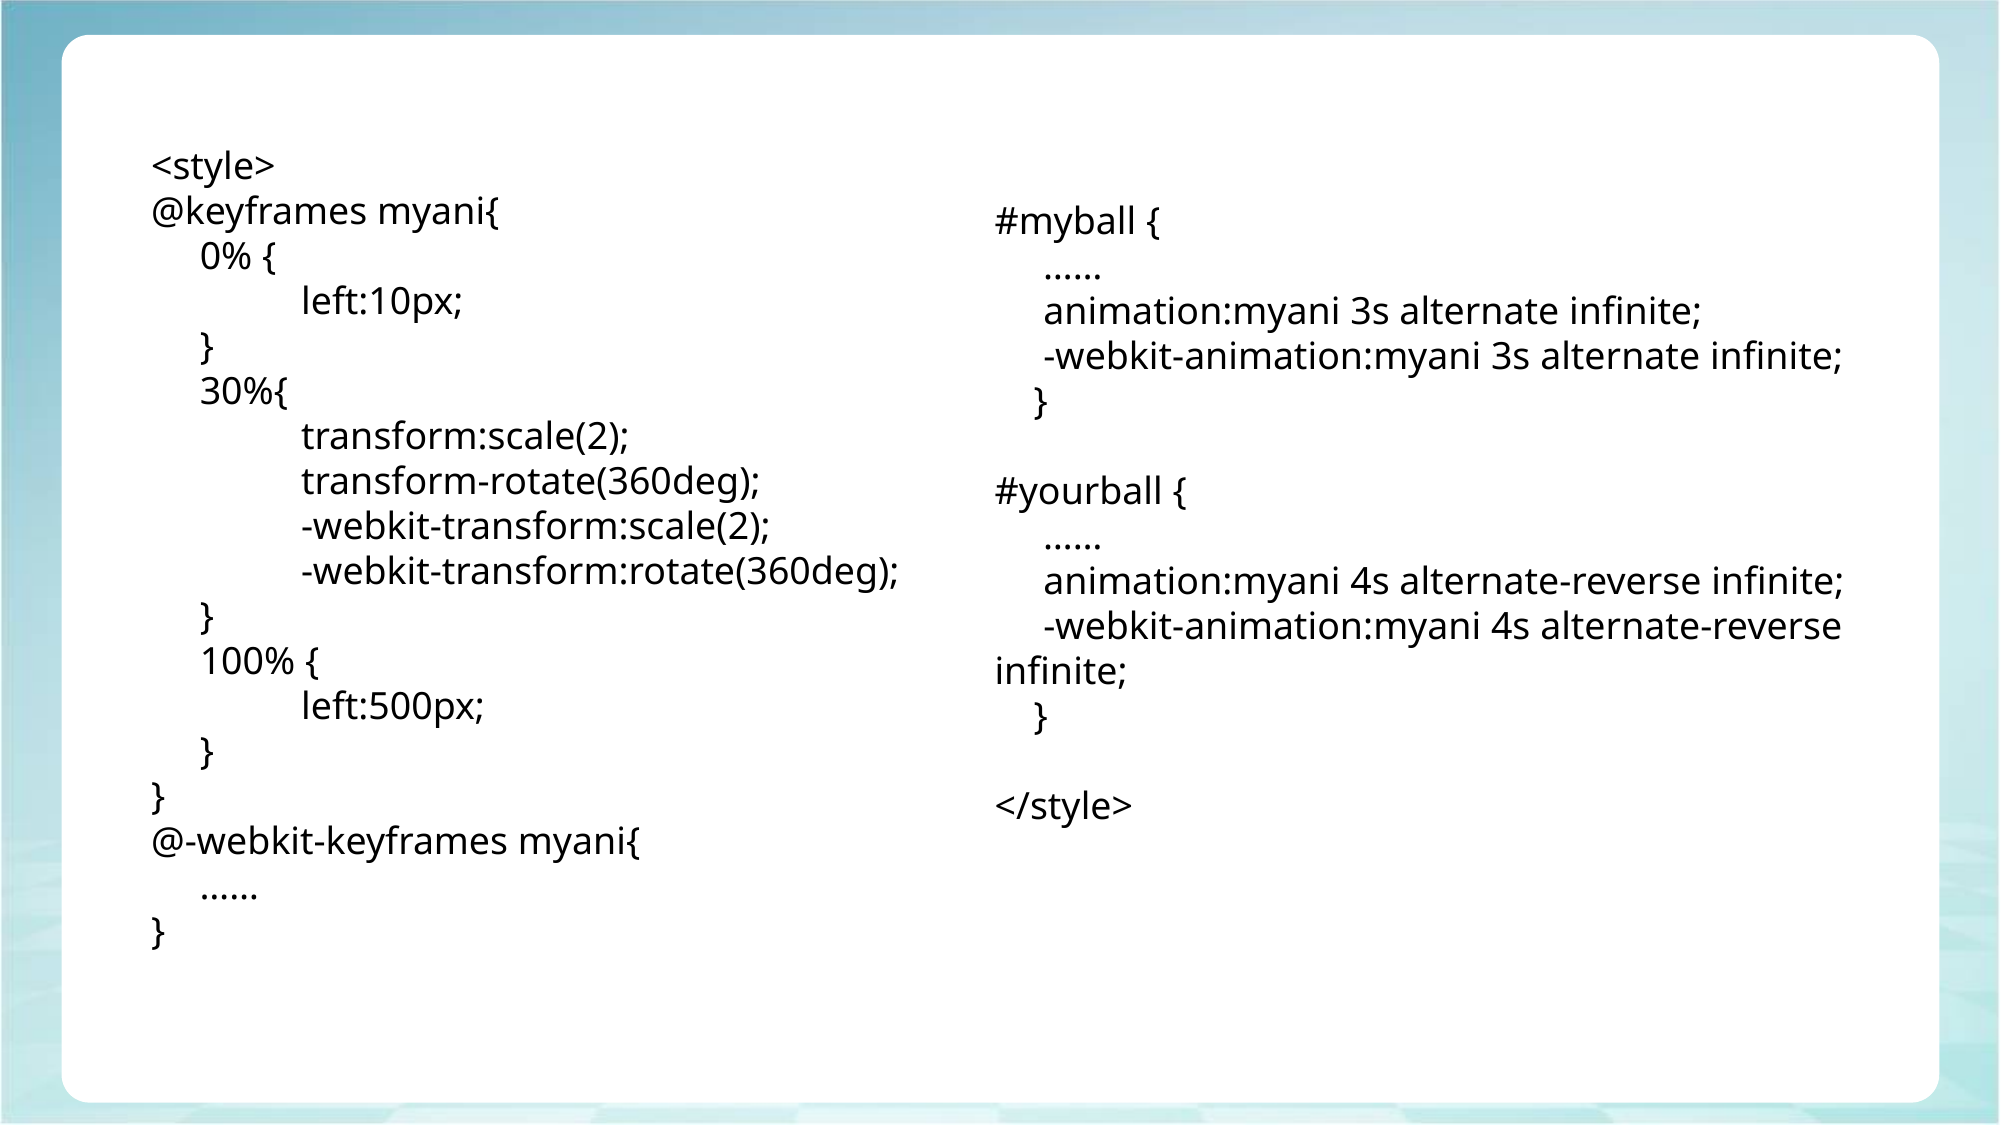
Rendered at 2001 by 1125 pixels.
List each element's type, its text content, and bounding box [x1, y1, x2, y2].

text_box #myball { …… animation:myani 3s alternate infinite; -webkit-animation:myani 3s alternate infinite; } #yourball { …… animation:myani 4s alternate-reverse infinite; -webkit-animation:myani 4s alternate-reverse infinite; } </style> [979, 190, 1901, 925]
picture [0, 0, 2001, 1125]
text_box <style> @keyframes myani{ 0% { left:10px; } 30%{ transform:scale(2); transform-rotate(360deg); -webkit-transform:scale(2); -webkit-transform:rotate(360deg); } 100% { left:500px; } } @-webkit-keyframes myani{ …… } [136, 134, 958, 1049]
